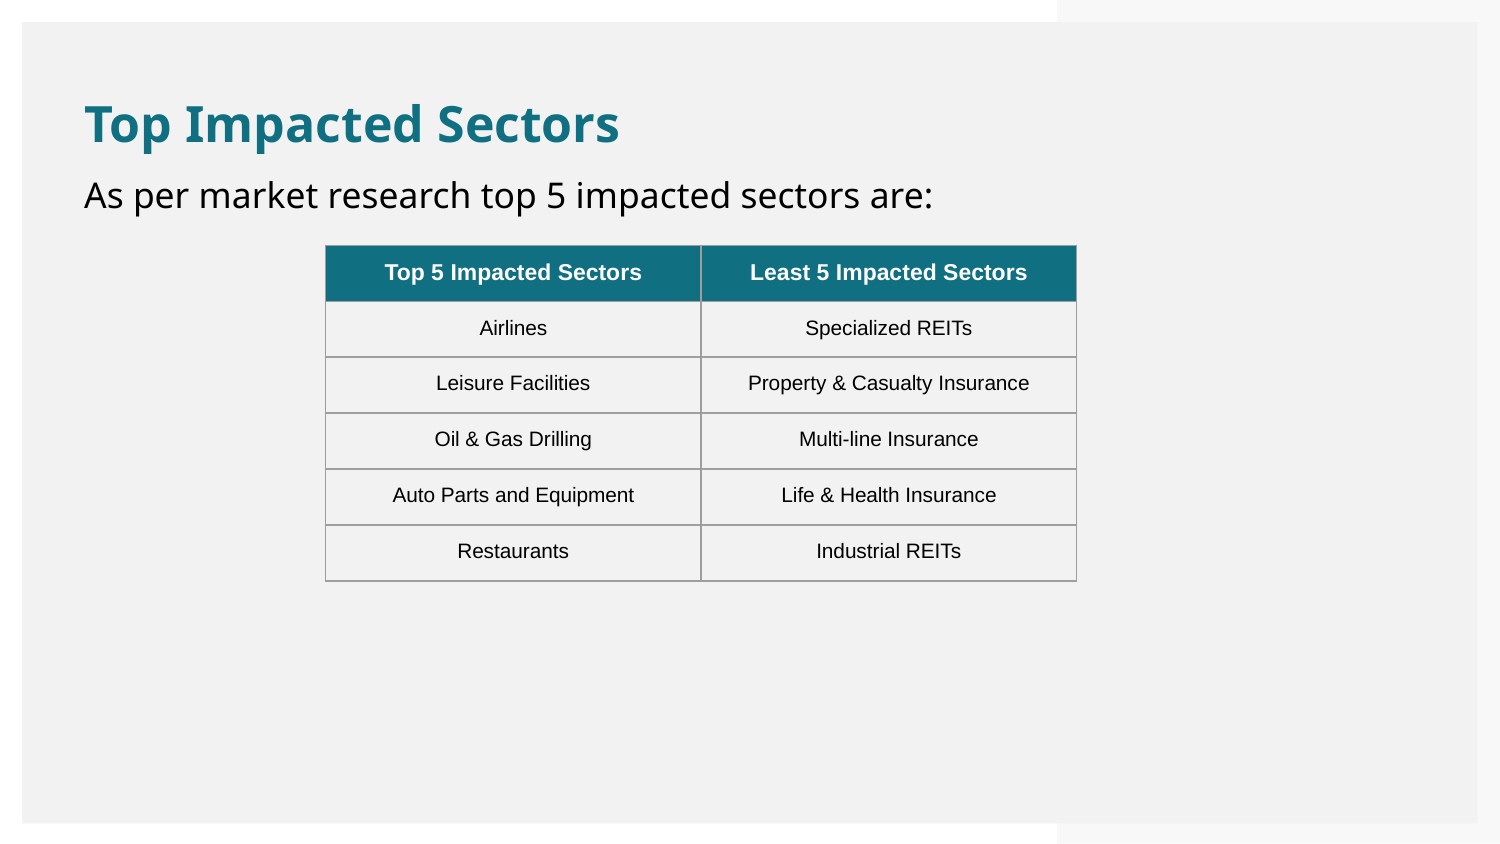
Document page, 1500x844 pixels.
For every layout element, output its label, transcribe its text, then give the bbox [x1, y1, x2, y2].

table_cell Specialized REITs [702, 302, 1076, 356]
table_cell Restaurants [326, 526, 700, 580]
table_cell Multi-line Insurance [702, 414, 1076, 468]
table_header Top 5 Impacted Sectors [326, 246, 700, 301]
title Top Impacted Sectors [84, 99, 1015, 145]
table_cell Airlines [326, 302, 700, 356]
table_header Least 5 Impacted Sectors [702, 246, 1076, 301]
table_cell Leisure Facilities [326, 358, 700, 412]
table_cell Property & Casualty Insurance [702, 358, 1076, 412]
table_cell Auto Parts and Equipment [326, 470, 700, 524]
table_cell Life & Health Insurance [702, 470, 1076, 524]
list As per market research top 5 impacted sectors are: [84, 172, 1015, 218]
table_cell Industrial REITs [702, 526, 1076, 580]
table_cell Oil & Gas Drilling [326, 414, 700, 468]
